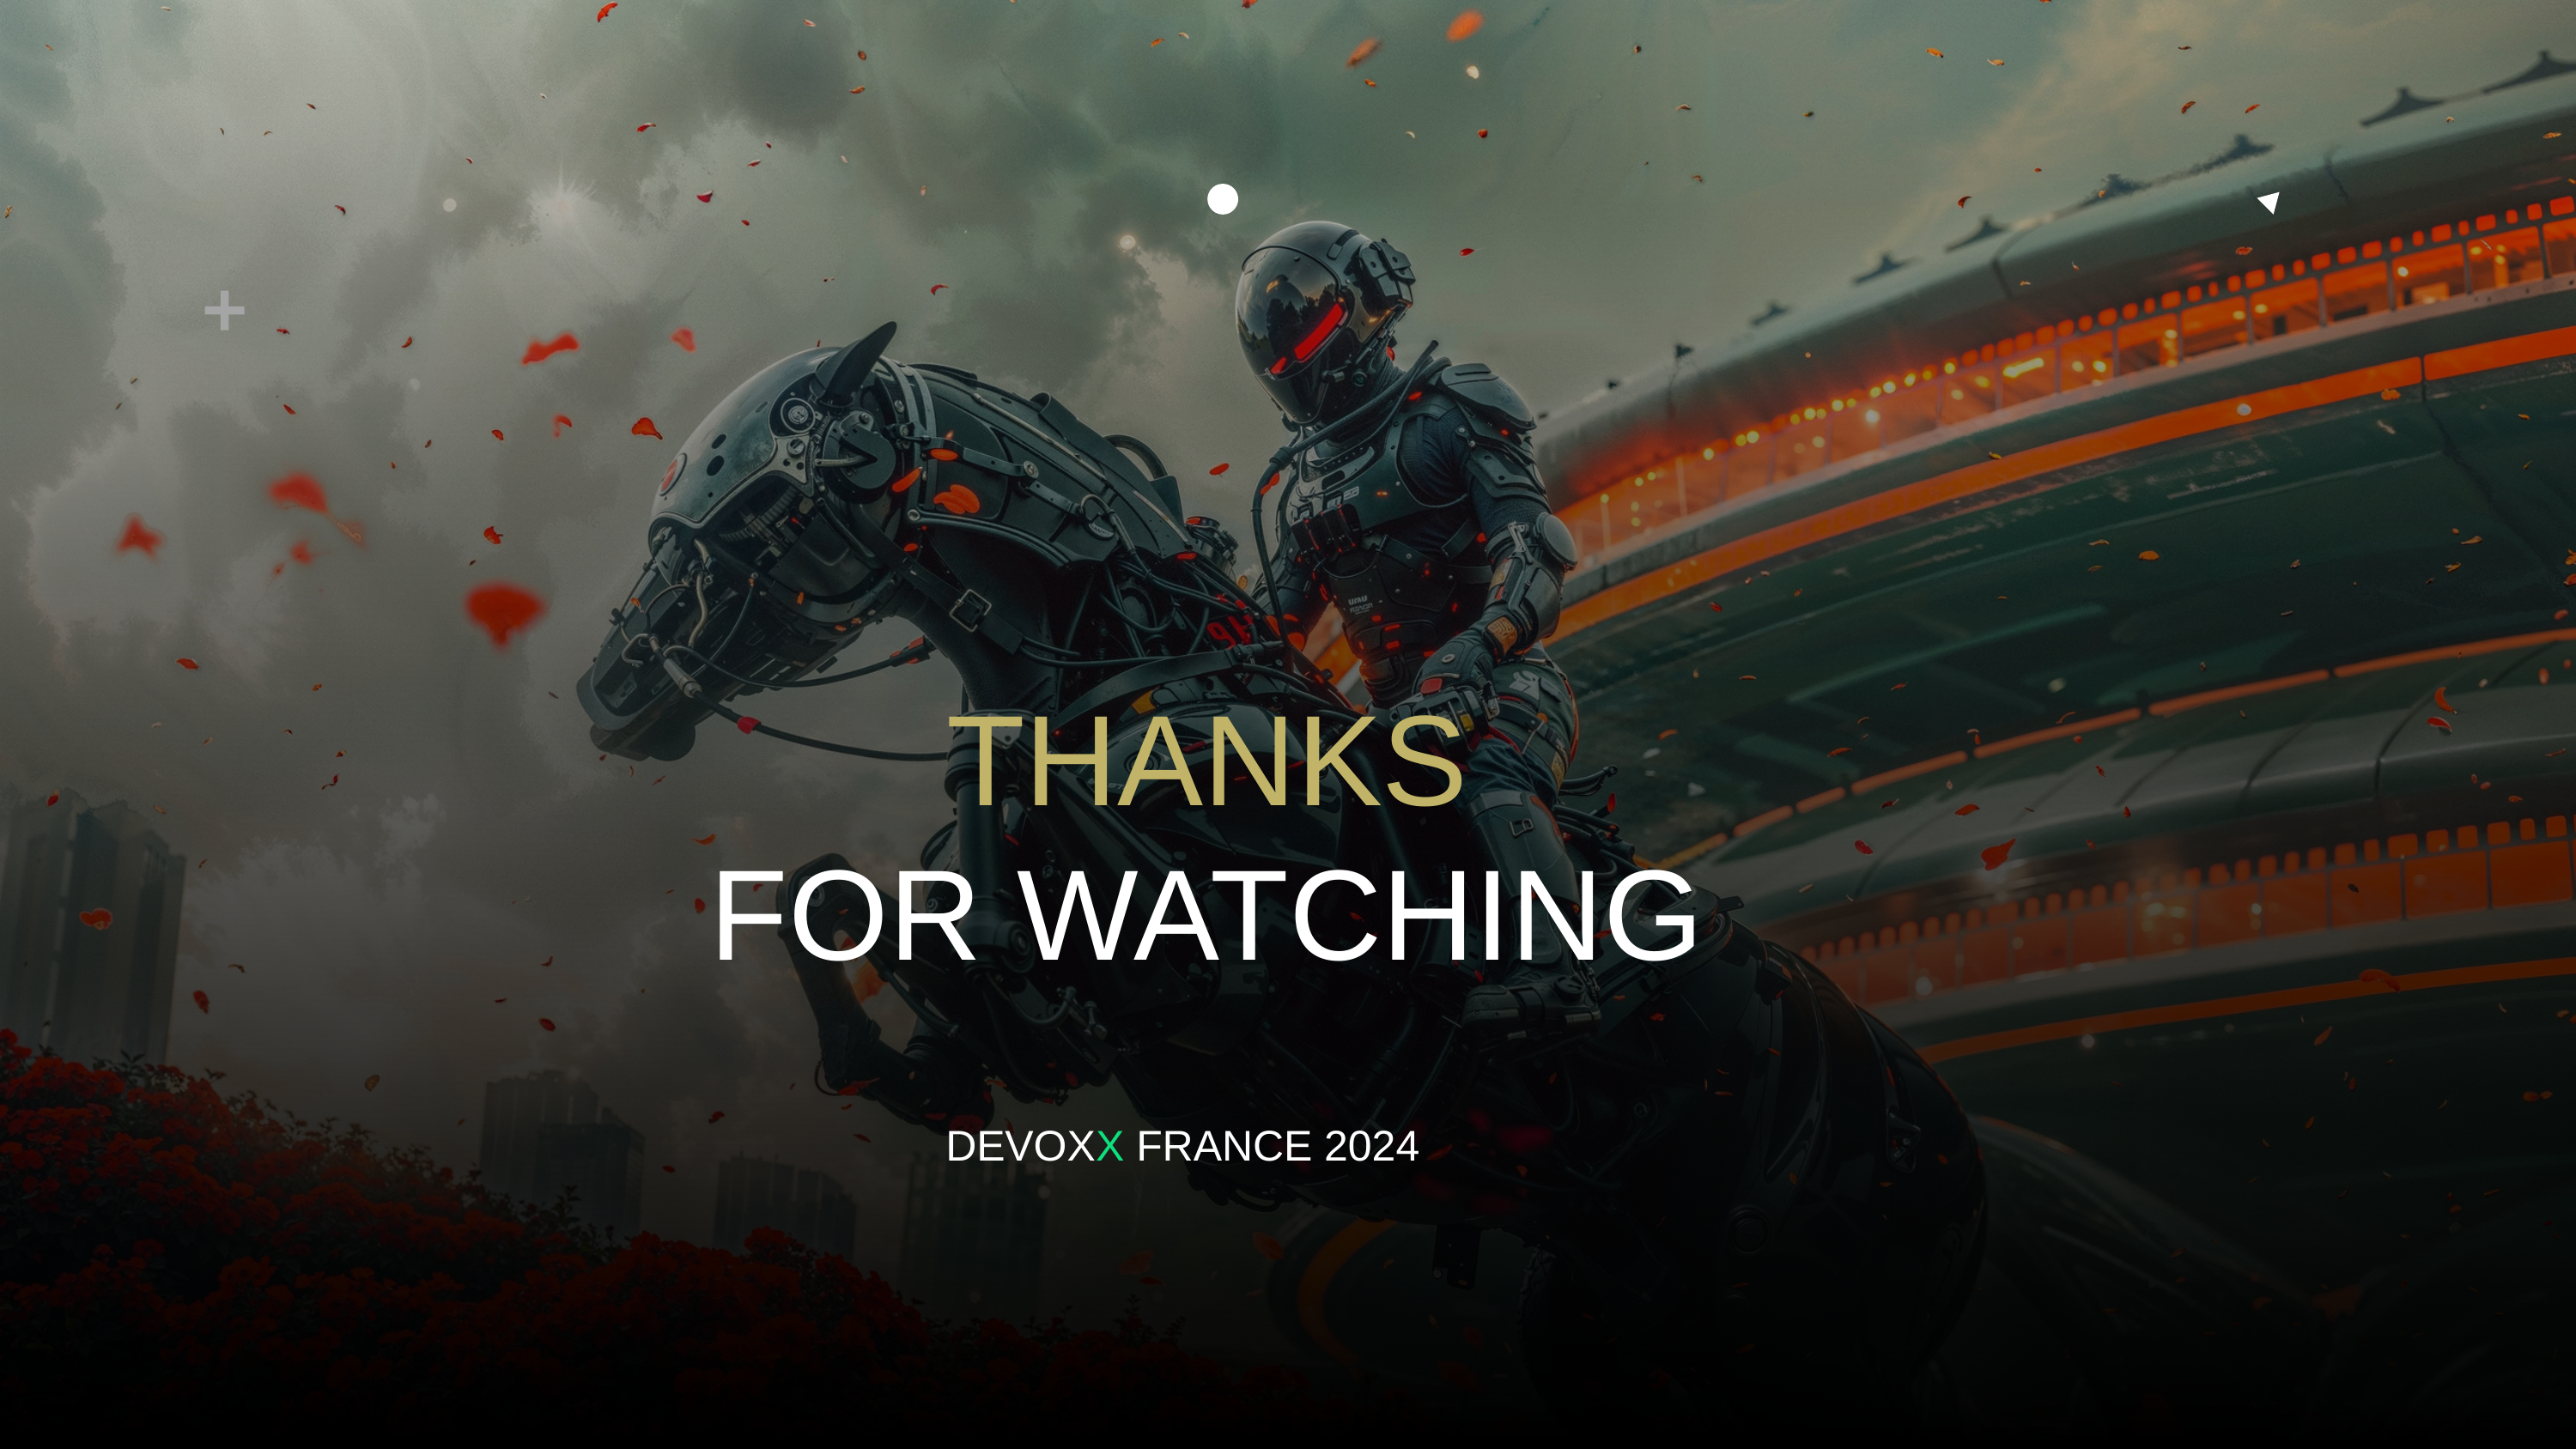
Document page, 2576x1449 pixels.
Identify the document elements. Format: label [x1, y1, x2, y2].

text_box [204, 290, 245, 330]
text_box [1206, 183, 1239, 215]
text_box [0, 0, 2576, 1449]
text_box [2260, 189, 2285, 209]
